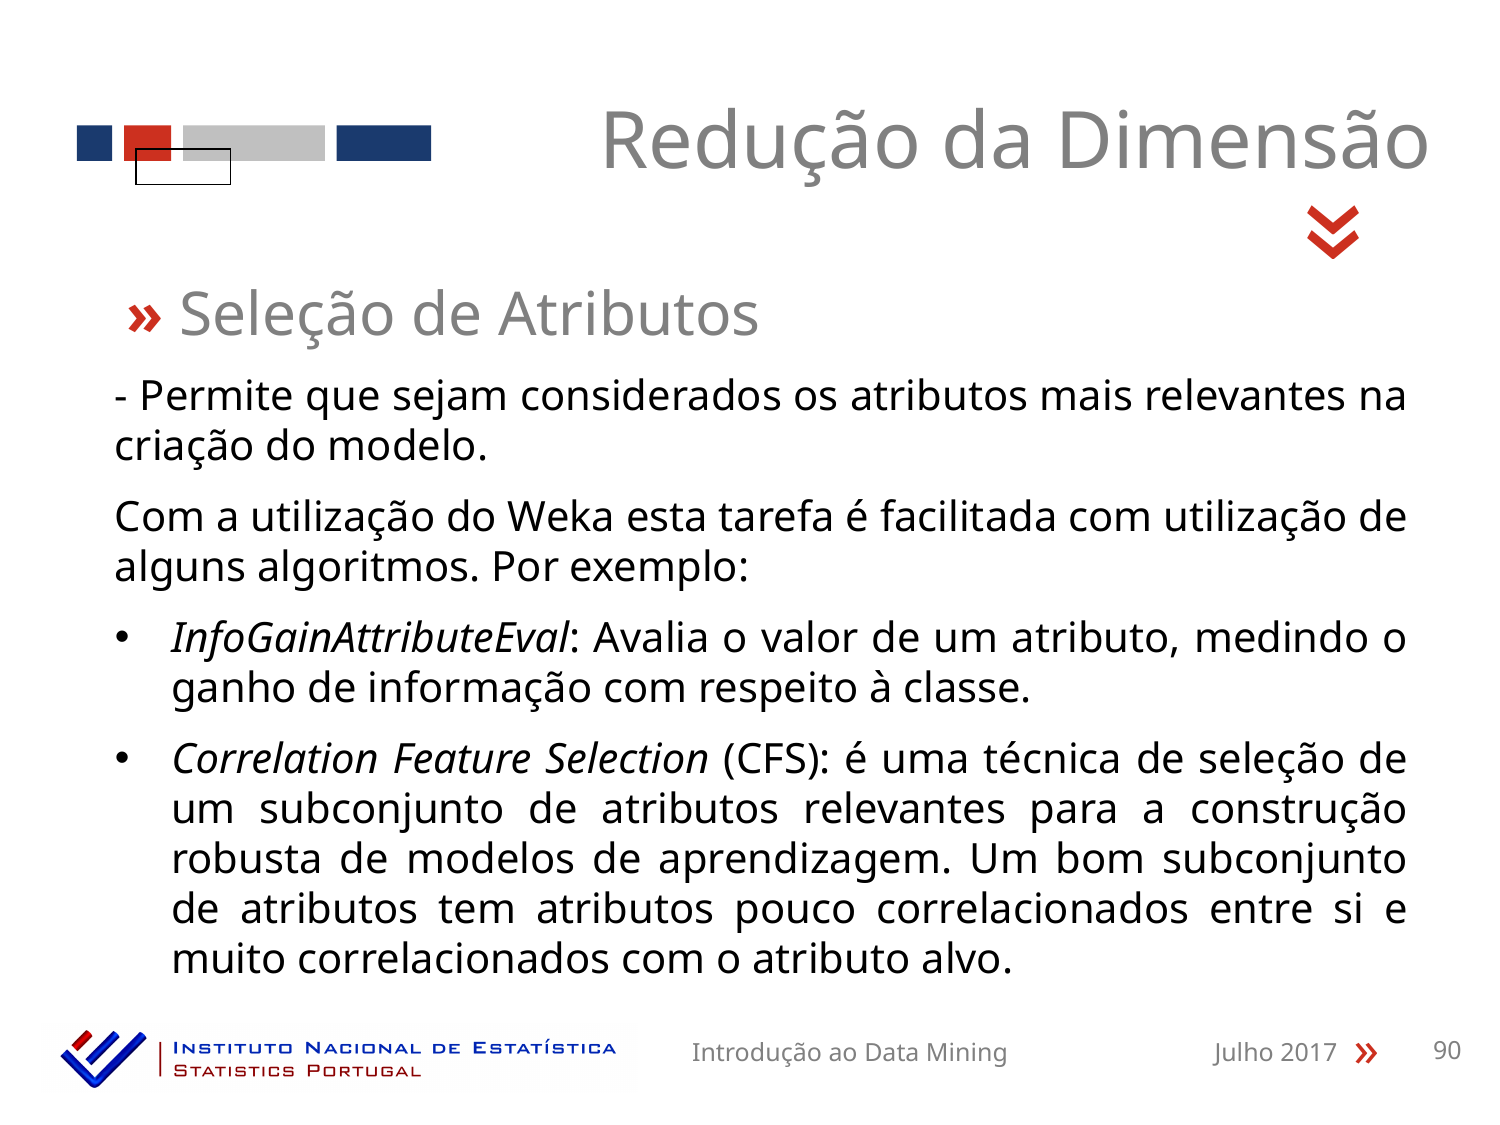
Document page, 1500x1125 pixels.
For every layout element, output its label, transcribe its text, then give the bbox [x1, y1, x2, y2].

slide_number 90 [1358, 1009, 1477, 1093]
footer Introdução ao Data Mining [620, 1009, 1081, 1093]
text_box « [1234, 207, 1400, 280]
text_box - Permite que sejam considerados os atributos mais relevantes na criação do modelo. Com a utilização do Weka esta tarefa é facilitada com utilização de alguns algoritmos. Por exemplo: InfoGainAttributeEval: Avalia o valor de um atributo, medindo o ganho de informação com respeito à classe. Correlation Feature Selection (CFS): é uma técnica de seleção de um subconjunto de atributos relevantes para a construção robusta de modelos de aprendizagem. Um bom subconjunto de atributos tem atributos pouco correlacionados entre si e muito correlacionados com o atributo alvo. [100, 361, 1424, 990]
text_box » Seleção de Atributos [111, 267, 1376, 355]
slide_number Julho 2017 [1081, 1009, 1353, 1093]
text_box « [1316, 1023, 1394, 1099]
picture [41, 1023, 620, 1093]
text_box Redução da Dimensão [454, 66, 1447, 207]
